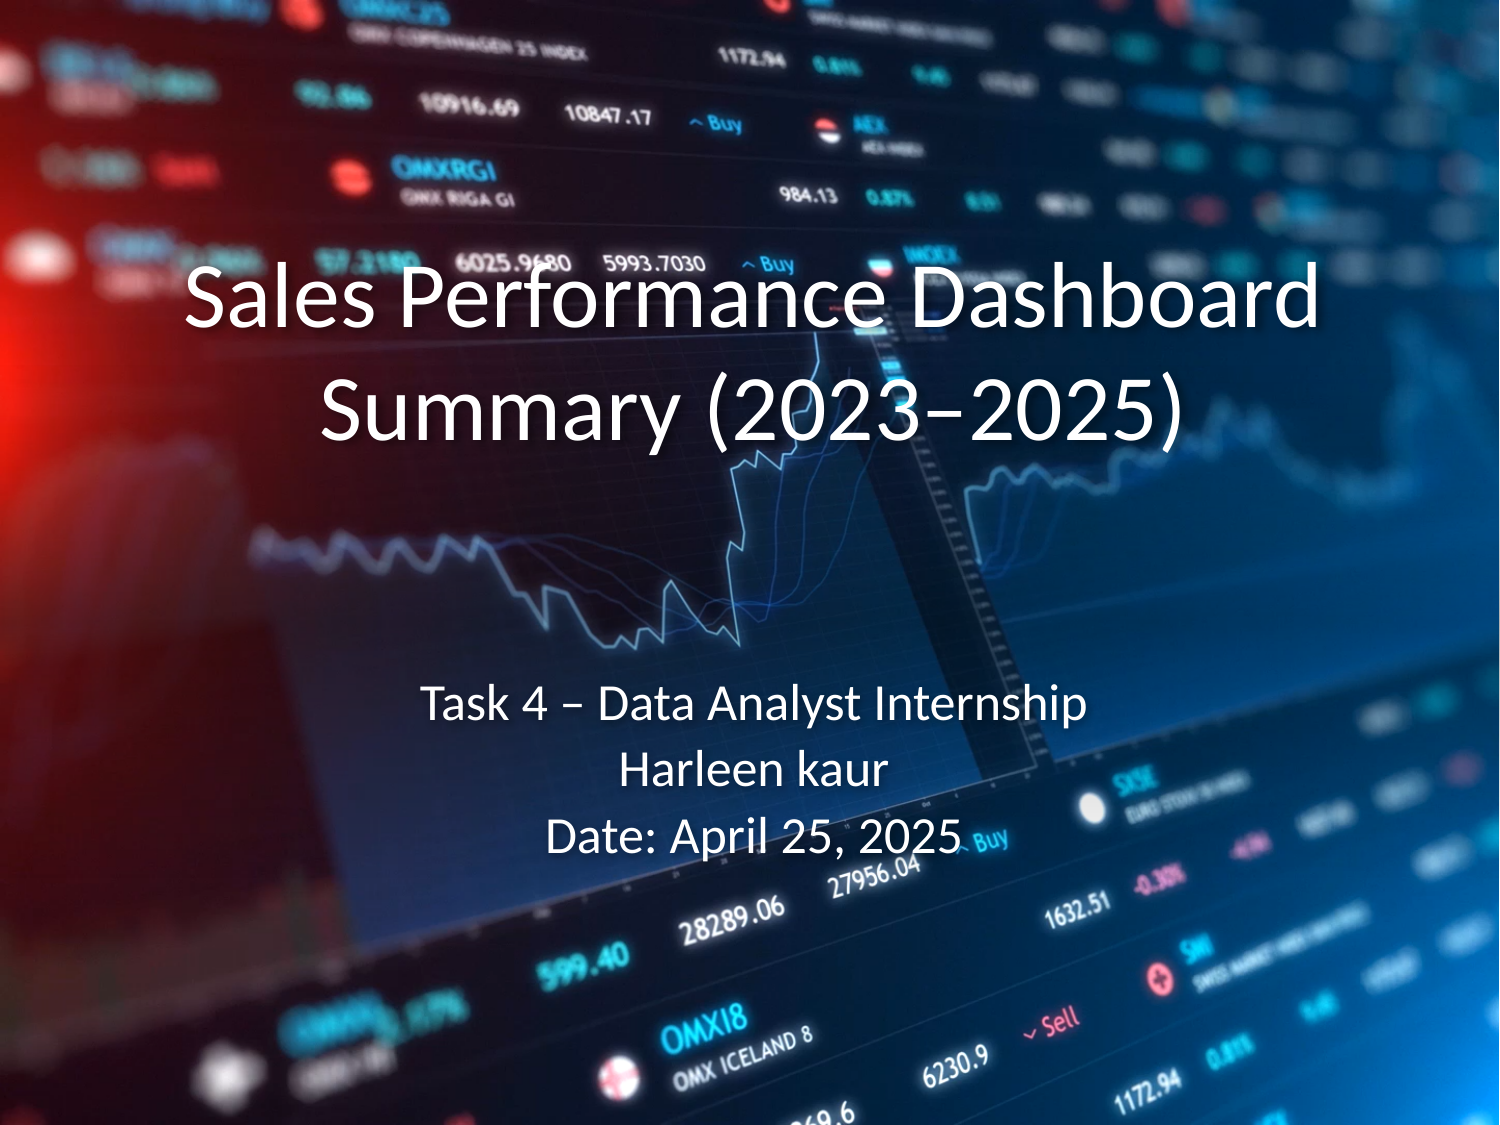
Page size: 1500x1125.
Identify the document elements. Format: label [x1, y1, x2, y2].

text_box [0, 0, 1500, 1125]
